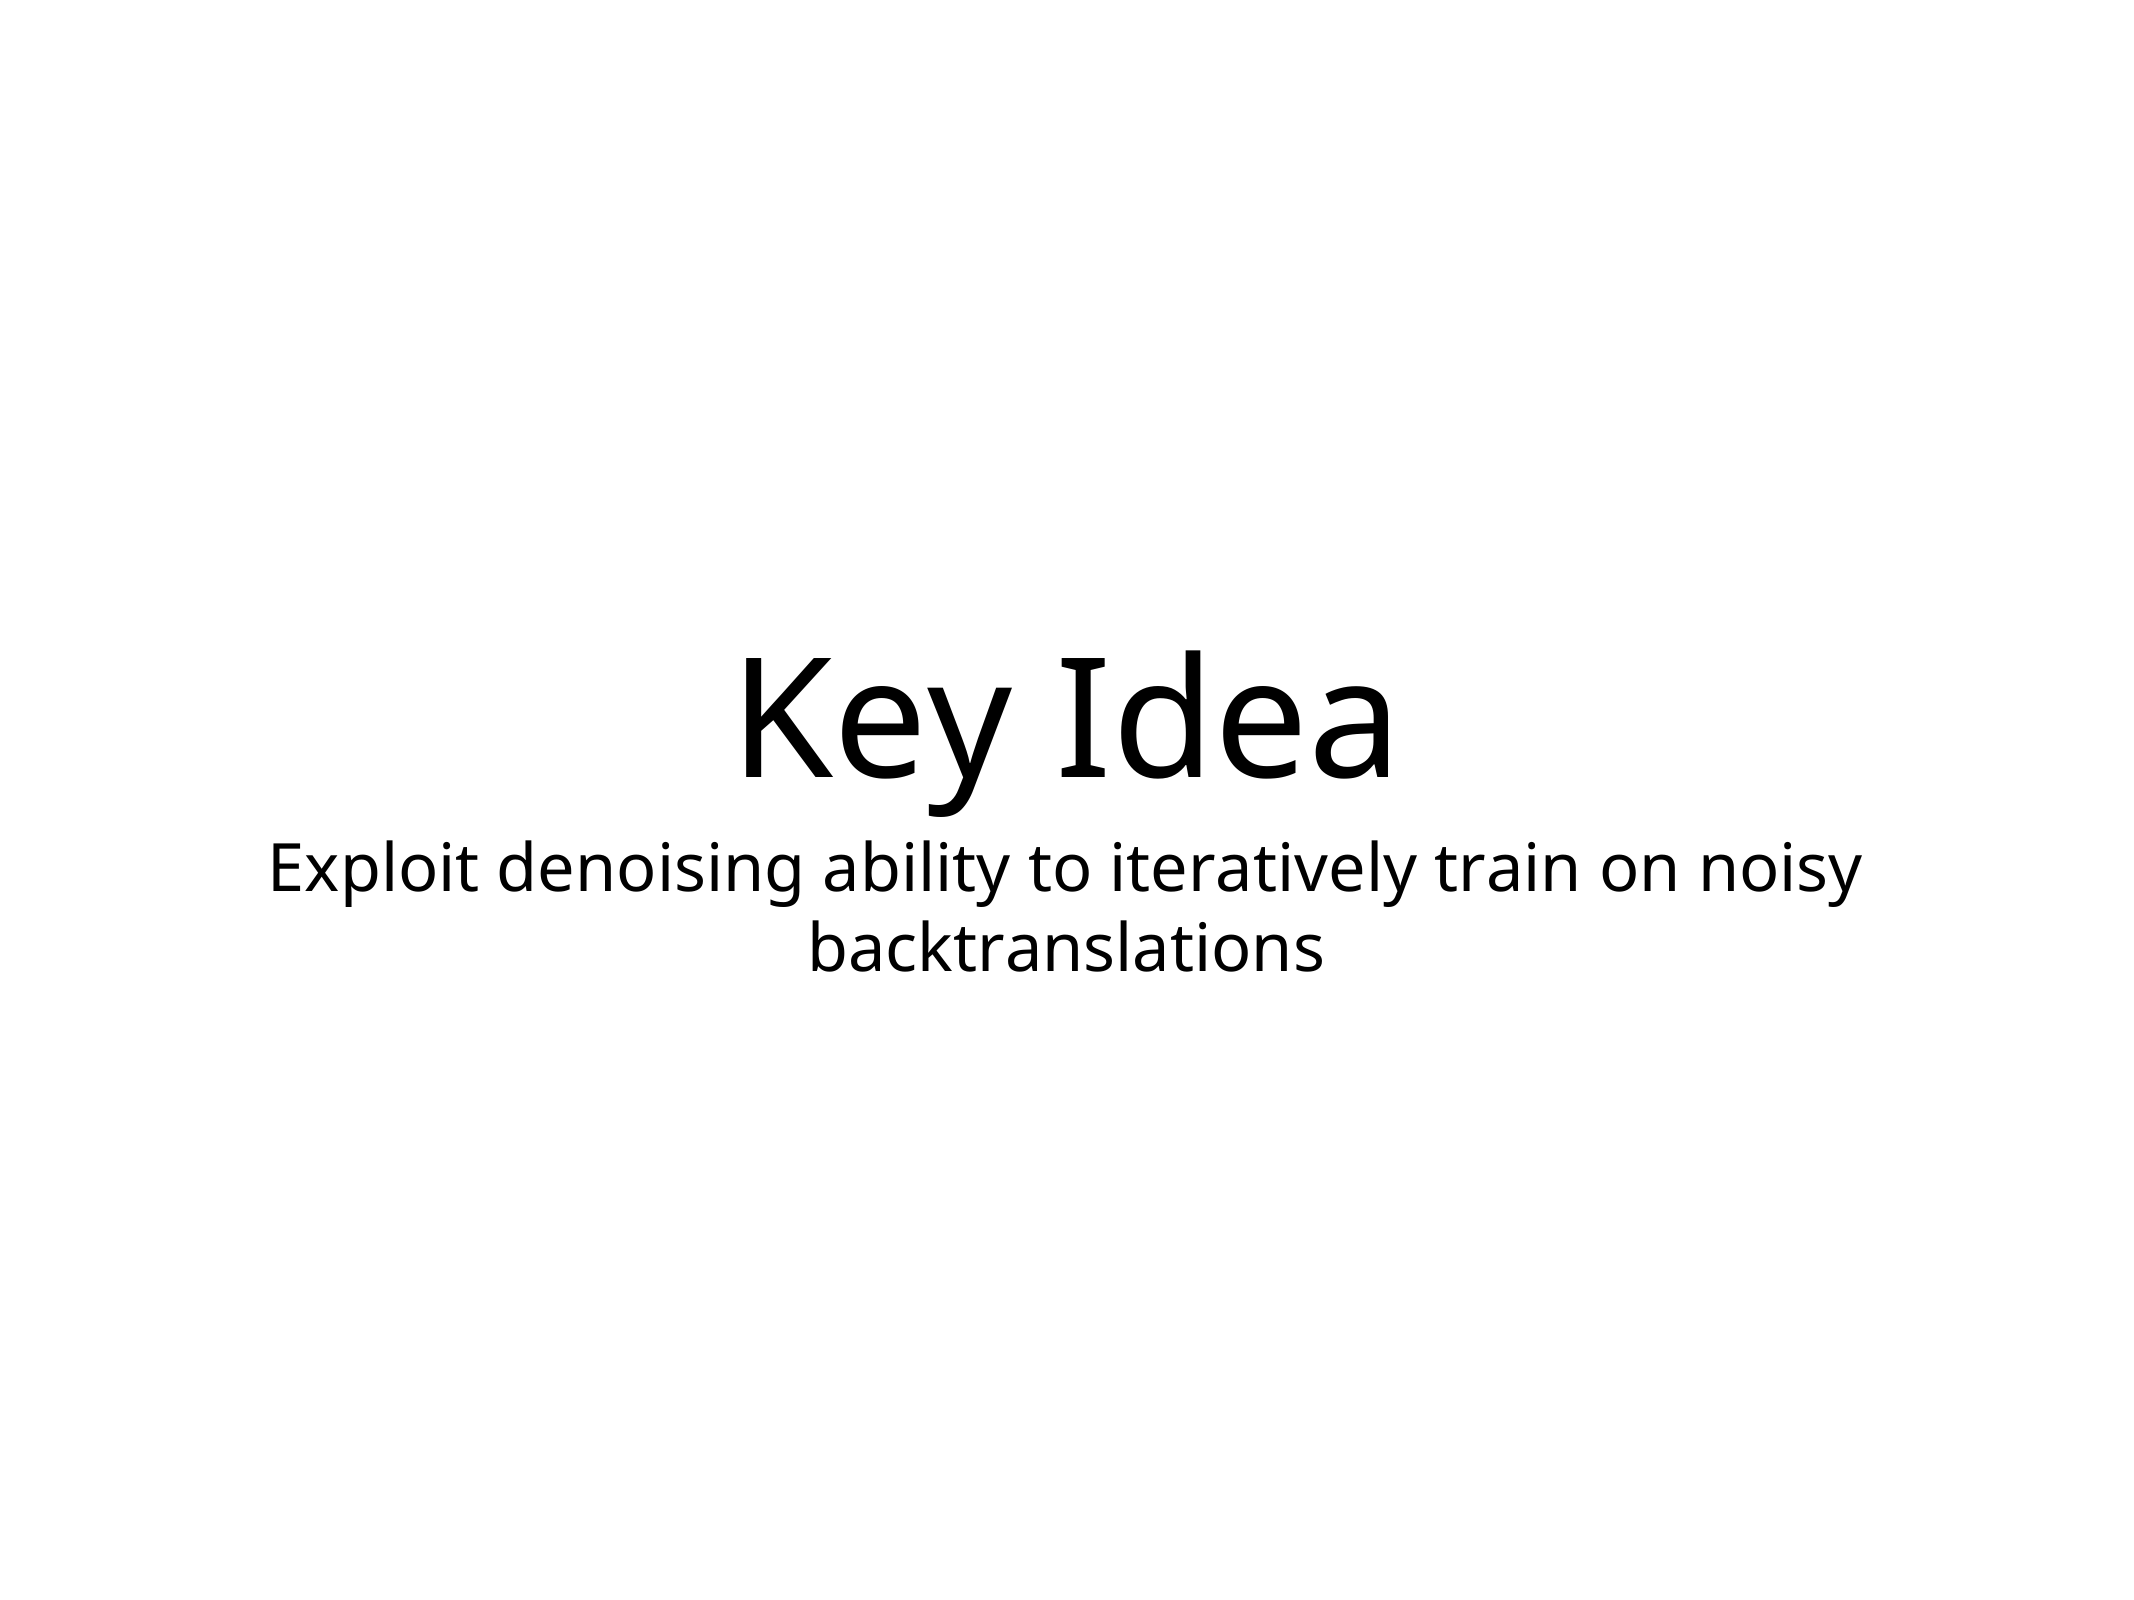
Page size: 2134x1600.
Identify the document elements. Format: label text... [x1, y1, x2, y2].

list Exploit denoising ability to iteratively train on noisy backtranslations [208, 825, 1925, 1011]
title Key Idea [208, 268, 1925, 811]
